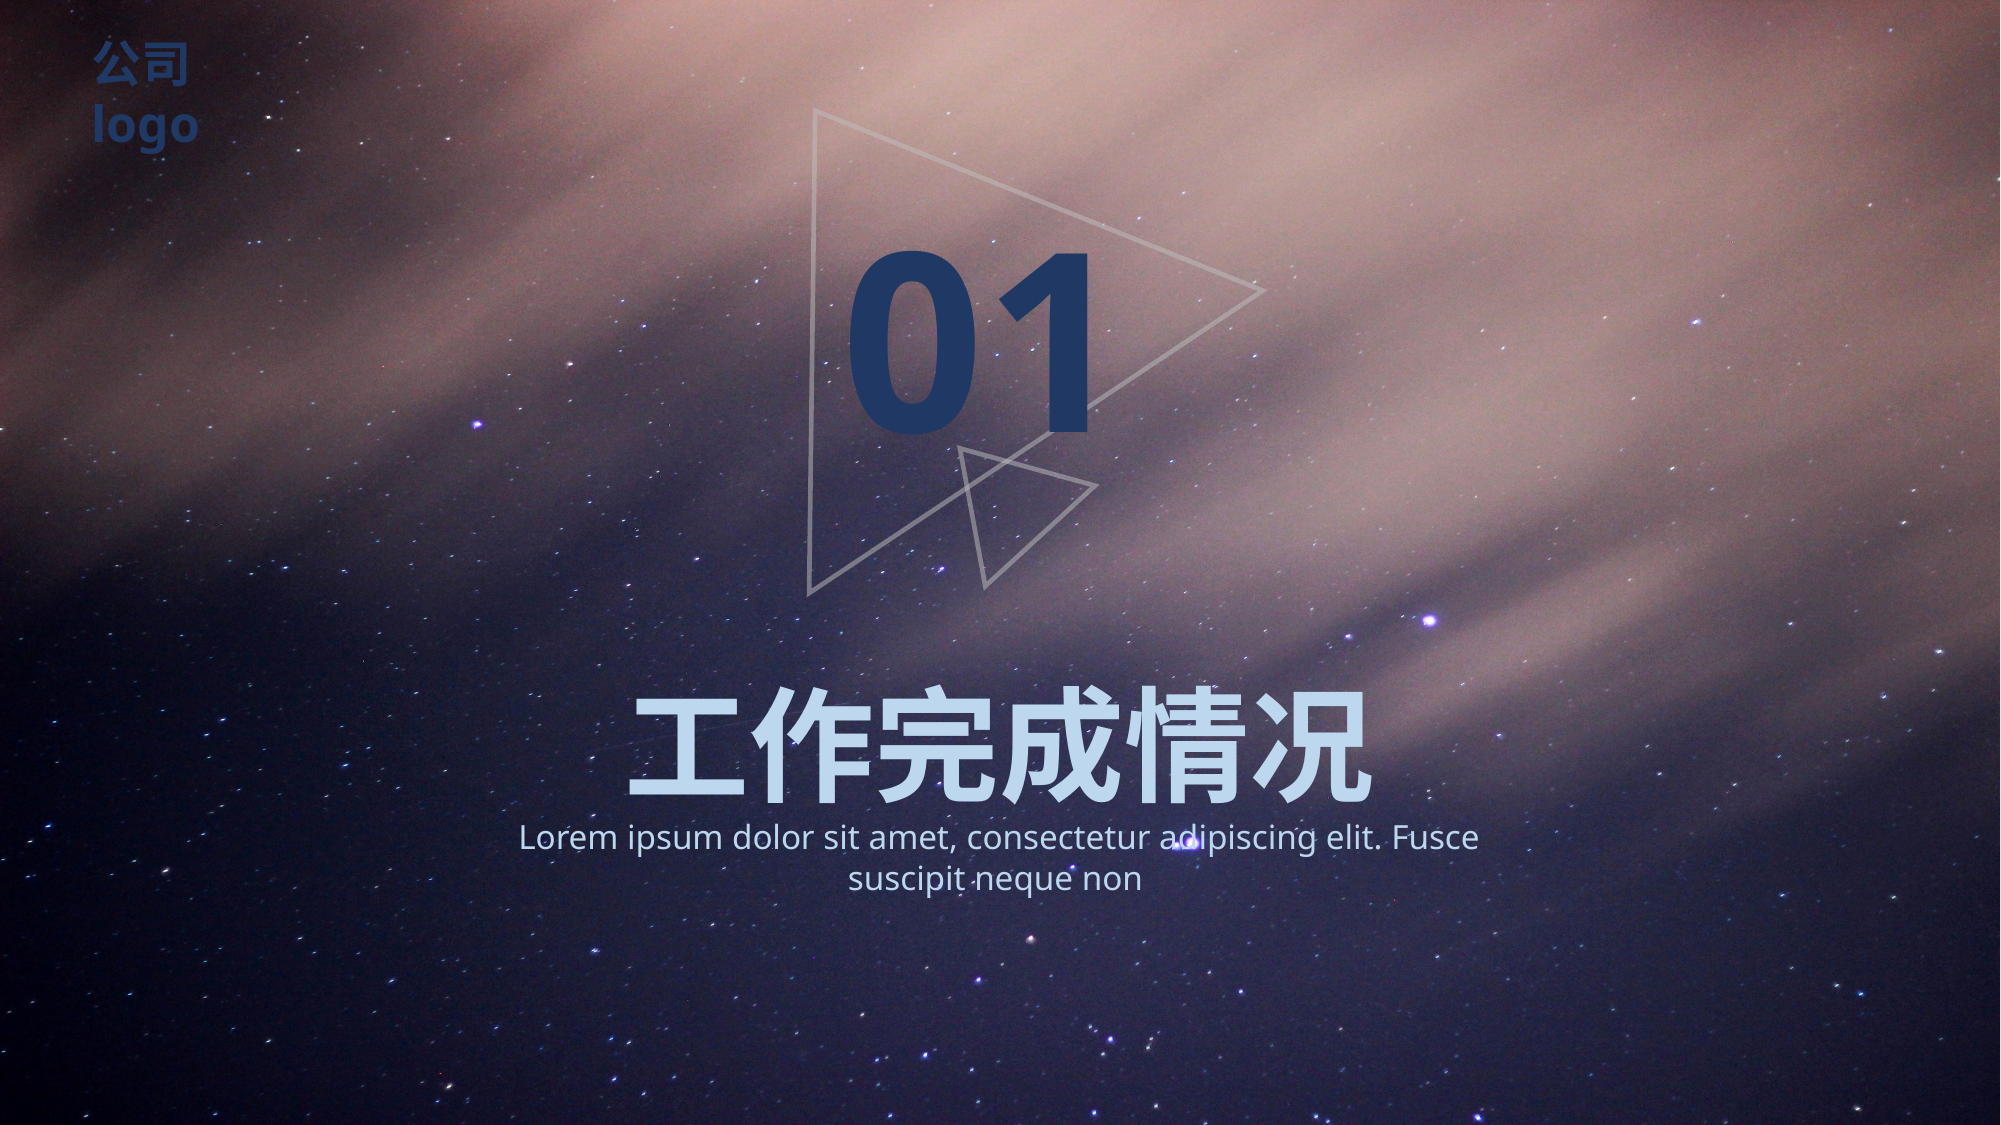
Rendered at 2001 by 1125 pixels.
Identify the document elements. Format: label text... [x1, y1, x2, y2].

text_box [808, 109, 979, 596]
text_box 公司logo [76, 25, 281, 161]
text_box Lorem ipsum dolor sit amet, consectetur adipiscing elit. Fusce suscipit neque non [500, 809, 1500, 904]
text_box [958, 446, 1098, 589]
picture [0, 0, 2001, 1125]
text_box 01 [826, 175, 1283, 491]
text_box 工作完成情况 [610, 660, 1390, 809]
